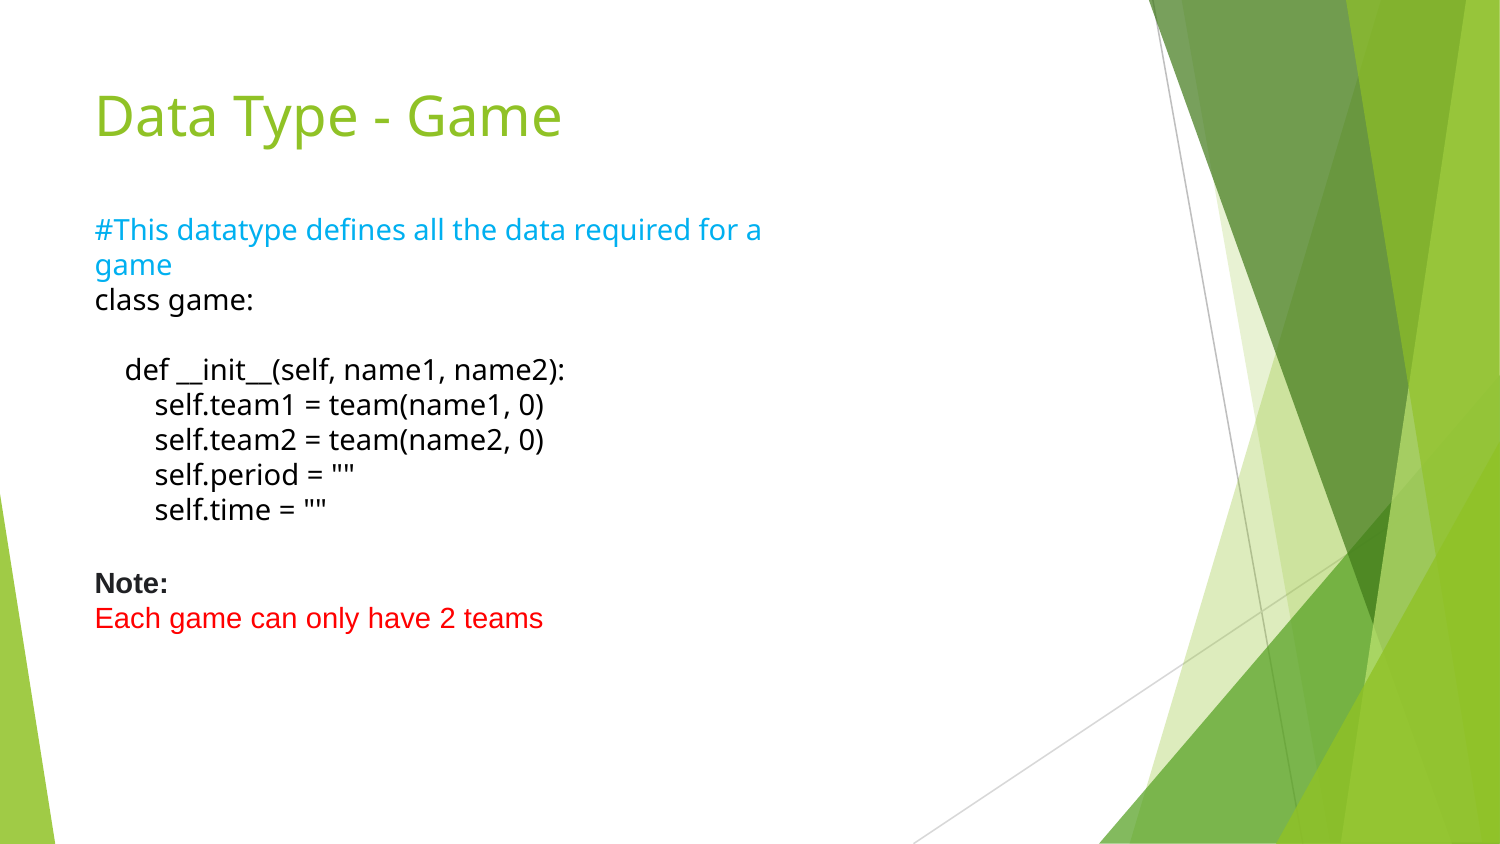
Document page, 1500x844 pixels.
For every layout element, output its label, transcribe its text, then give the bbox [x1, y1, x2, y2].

title Data Type - Game [83, 75, 1141, 238]
text_box Note: Each game can only have 2 teams [83, 558, 835, 640]
text_box #This datatype defines all the data required for a game class game: def __init__(self, name1, name2): self.team1 = team(name1, 0) self.team2 = team(name2, 0) self.period = "" self.time = "" [83, 205, 835, 532]
